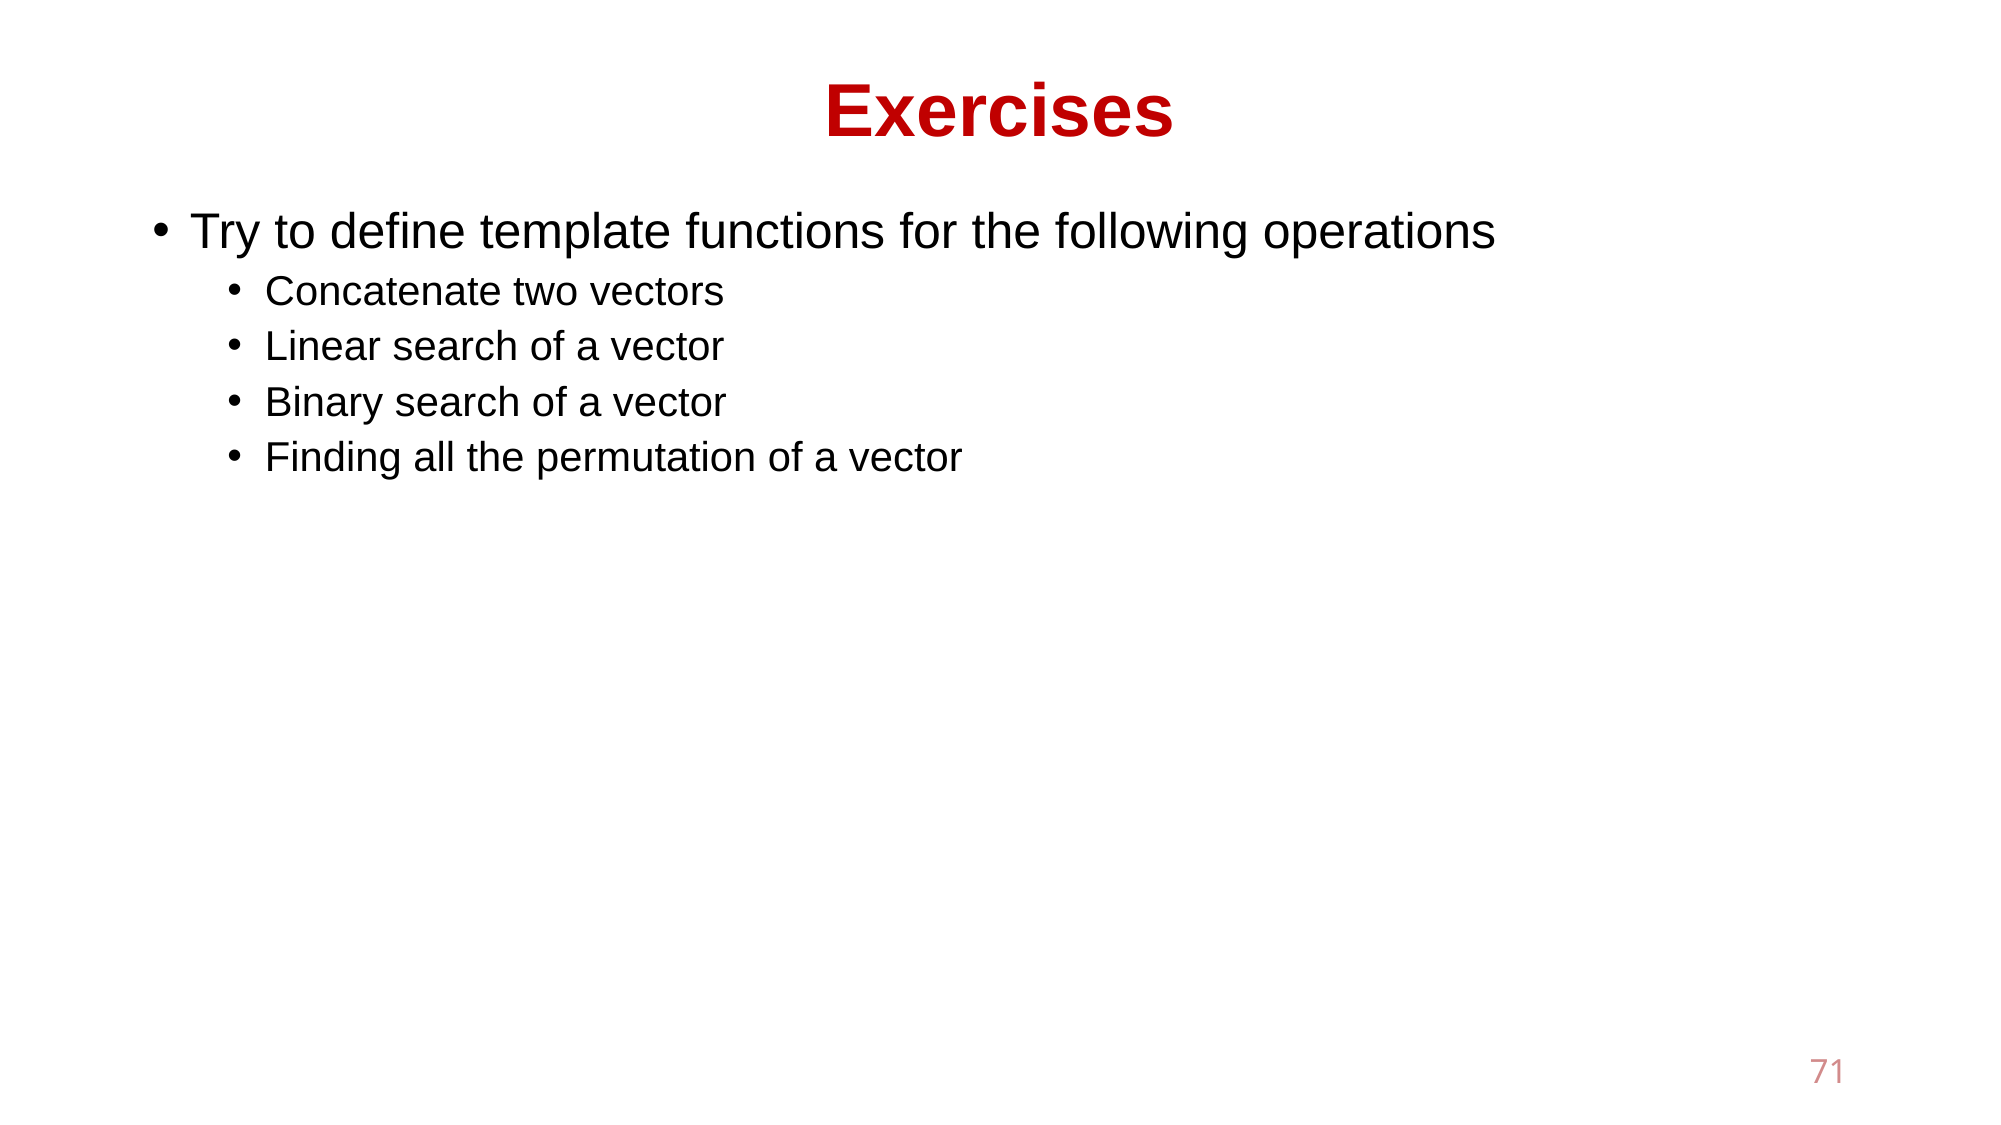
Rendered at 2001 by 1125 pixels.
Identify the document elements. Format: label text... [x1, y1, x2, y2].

slide_number 71 [1412, 1042, 1863, 1103]
list Try to define template functions for the following operations Concatenate two vectors Linear search of a vector Binary search of a vector Finding all the permutation of a vector [137, 197, 1863, 1025]
title Exercises [137, 59, 1863, 166]
